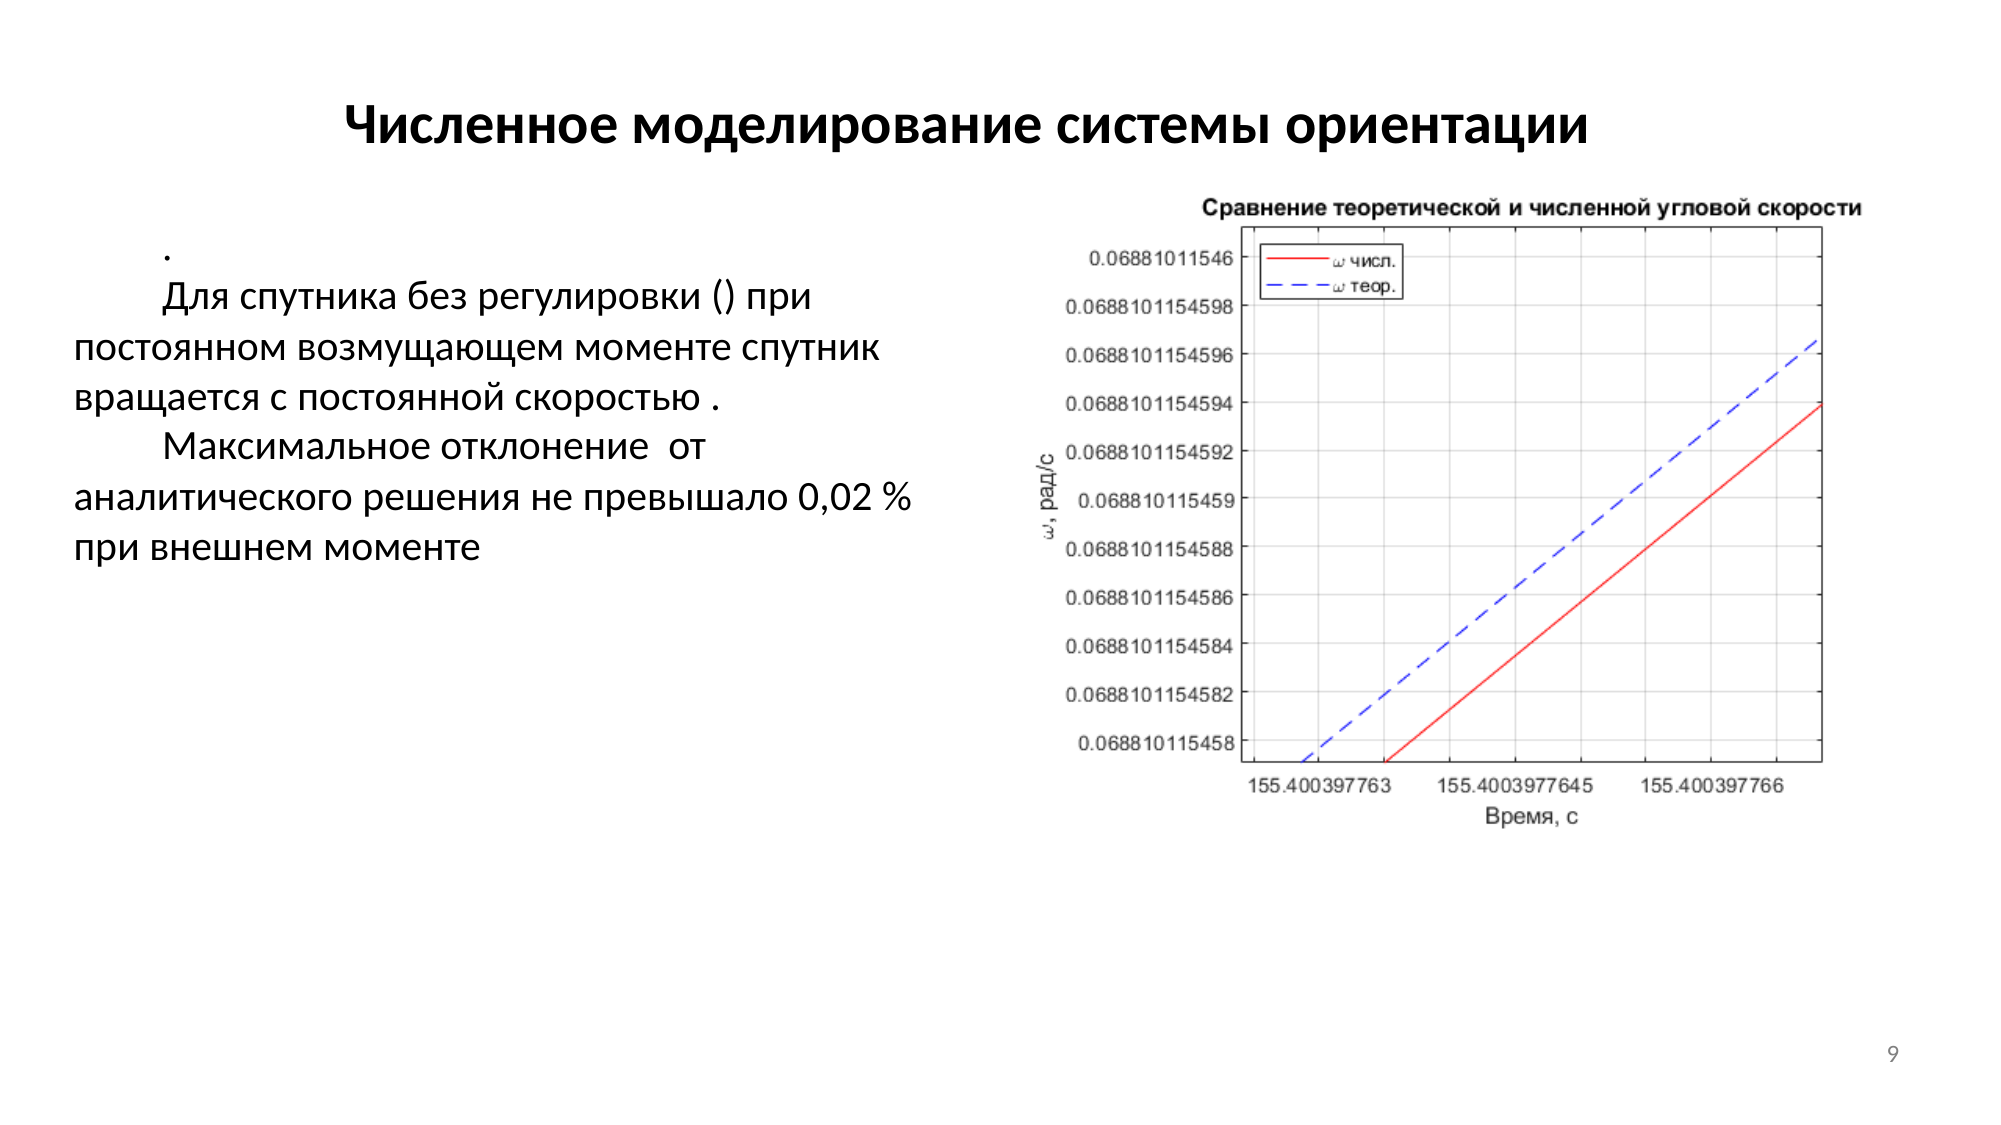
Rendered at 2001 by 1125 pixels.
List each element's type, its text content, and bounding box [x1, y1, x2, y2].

picture [1030, 178, 1906, 835]
text_box 9 [1871, 1030, 2000, 1075]
text_box Численное моделирование системы ориентации [329, 77, 1671, 163]
